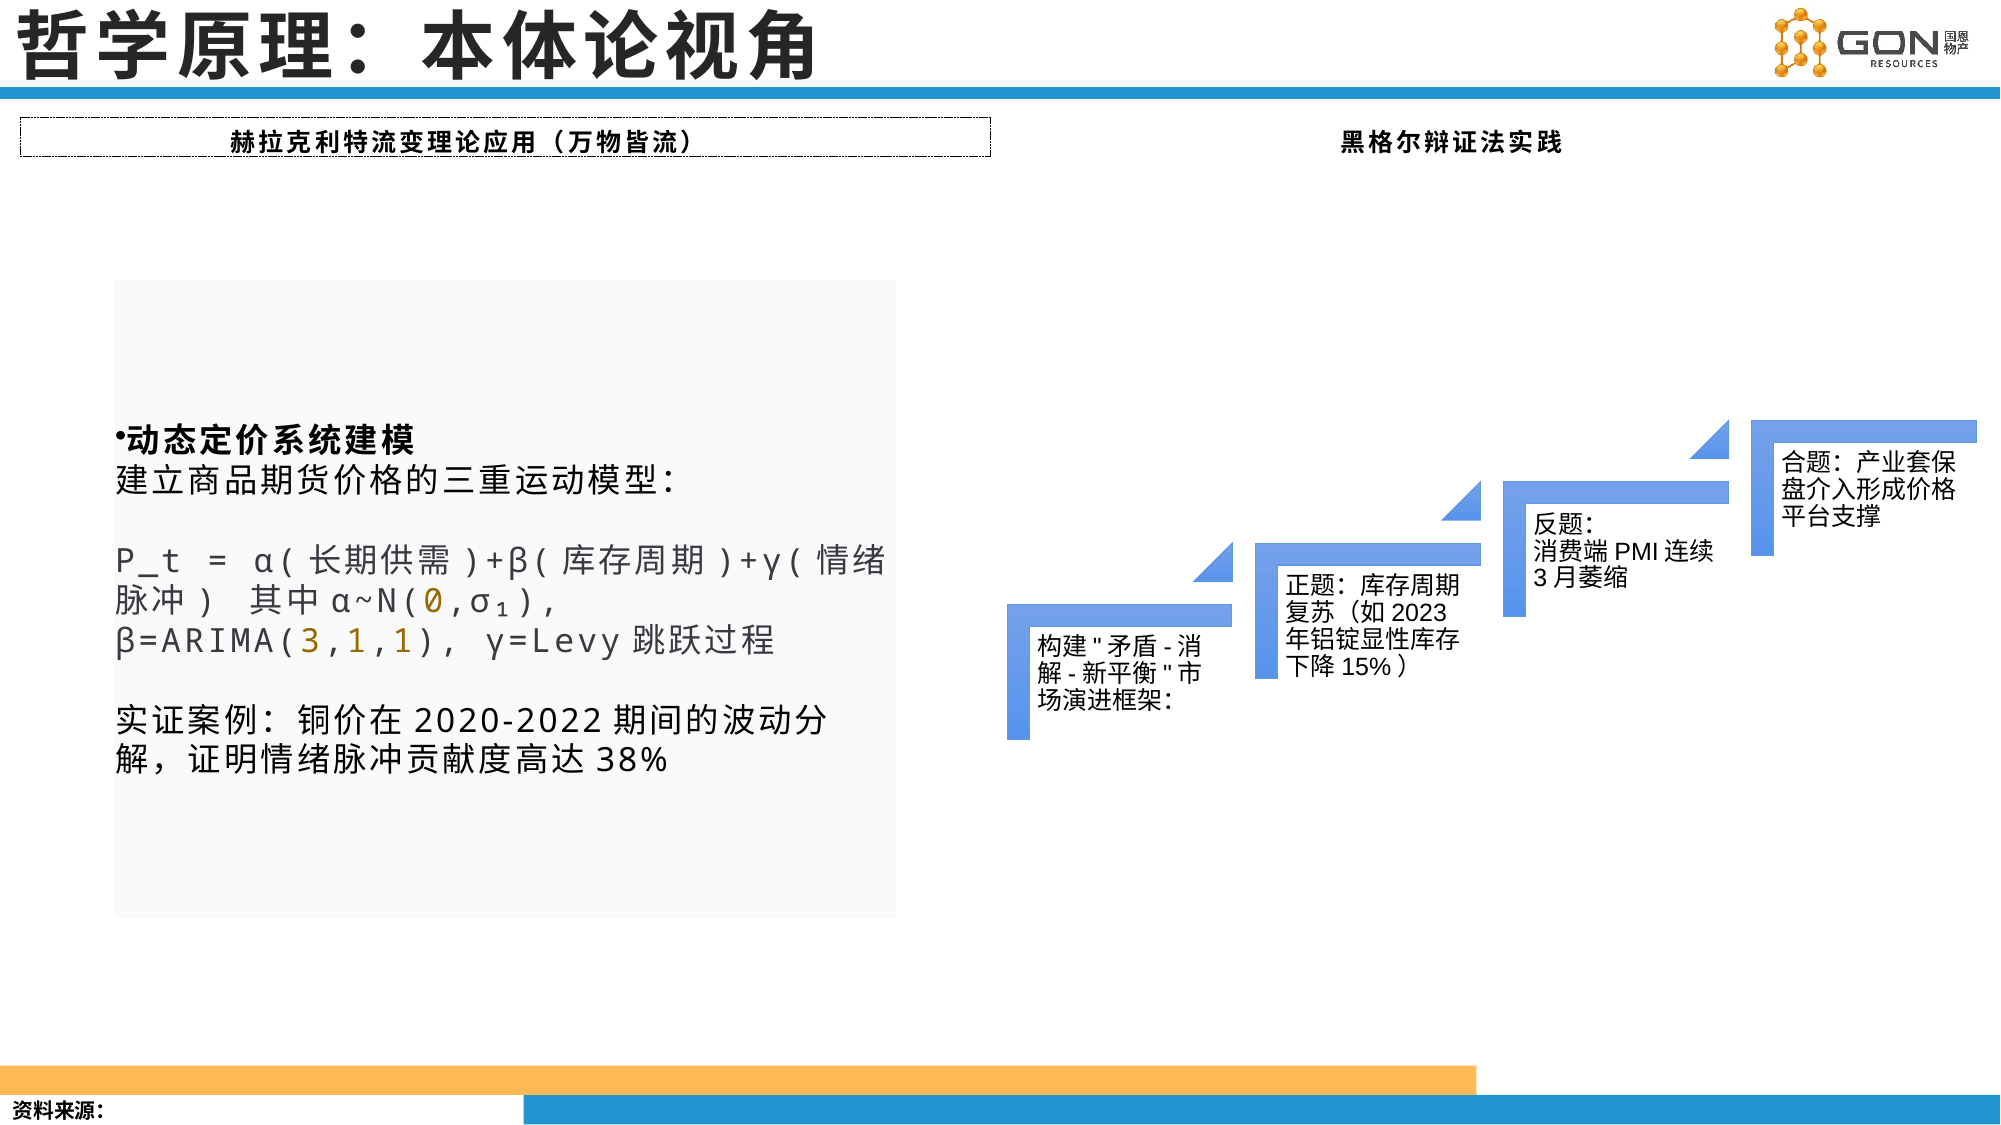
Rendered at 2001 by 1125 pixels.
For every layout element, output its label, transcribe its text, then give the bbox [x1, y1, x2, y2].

list 赫拉克利特流变理论应用（万物皆流） [20, 117, 991, 157]
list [1006, 189, 1978, 1036]
list 黑格尔辩证法实践 [1003, 117, 1974, 157]
title 哲学原理：本体论视角 [0, 0, 1717, 88]
list 动态定价系统建模 建立商品期货价格的三重运动模型： P_t = α(长期供需)+β(库存周期)+γ(情绪脉冲) 其中α~N(0,σ₁), β=ARIMA(3,1,1), γ=Levy跳跃过程 实证案例：铜价在2020-2022期间的波动分解，证明情绪脉冲贡献度高达38% [115, 280, 897, 918]
picture [1762, 0, 1978, 86]
